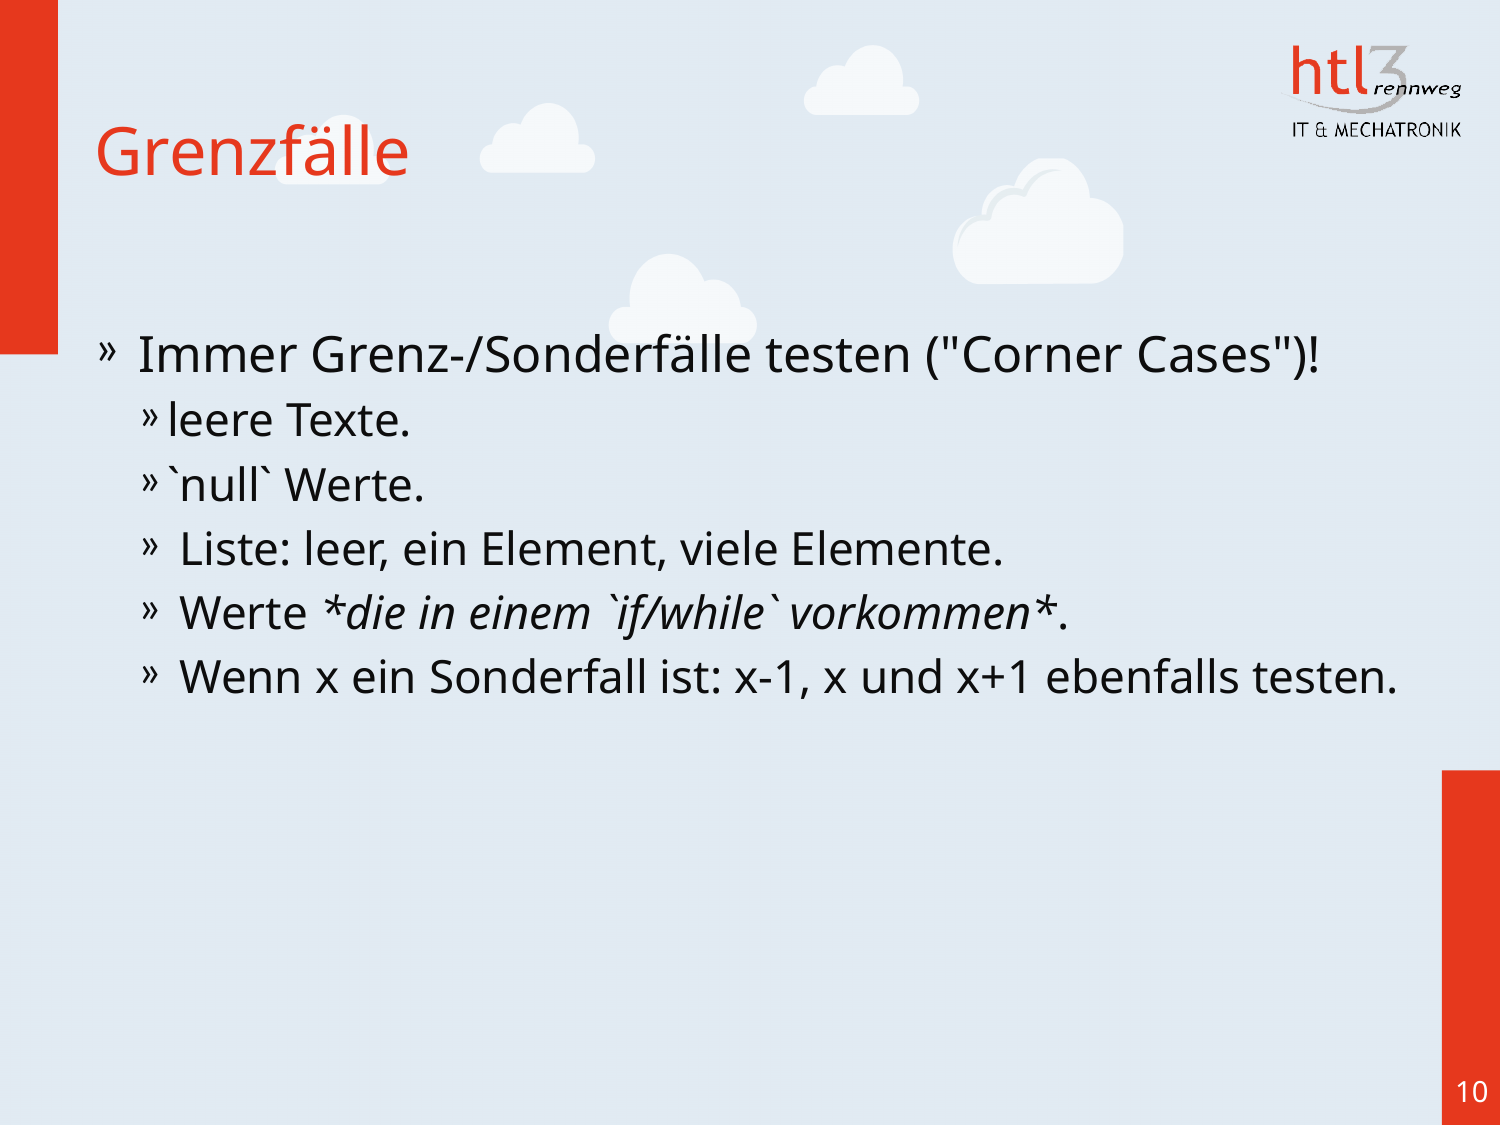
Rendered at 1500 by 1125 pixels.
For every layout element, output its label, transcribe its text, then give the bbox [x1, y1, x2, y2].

title Grenzfälle [79, 101, 1282, 197]
picture [0, 0, 1500, 1125]
list Immer Grenz-/Sonderfälle testen ("Corner Cases")! leere Texte. `null` Werte. Liste: leer, ein Element, viele Elemente. Werte *die in einem `if/while` vorkommen*. Wenn x ein Sonderfall ist: x-1, x und x+1 ebenfalls testen. [79, 314, 1459, 1034]
